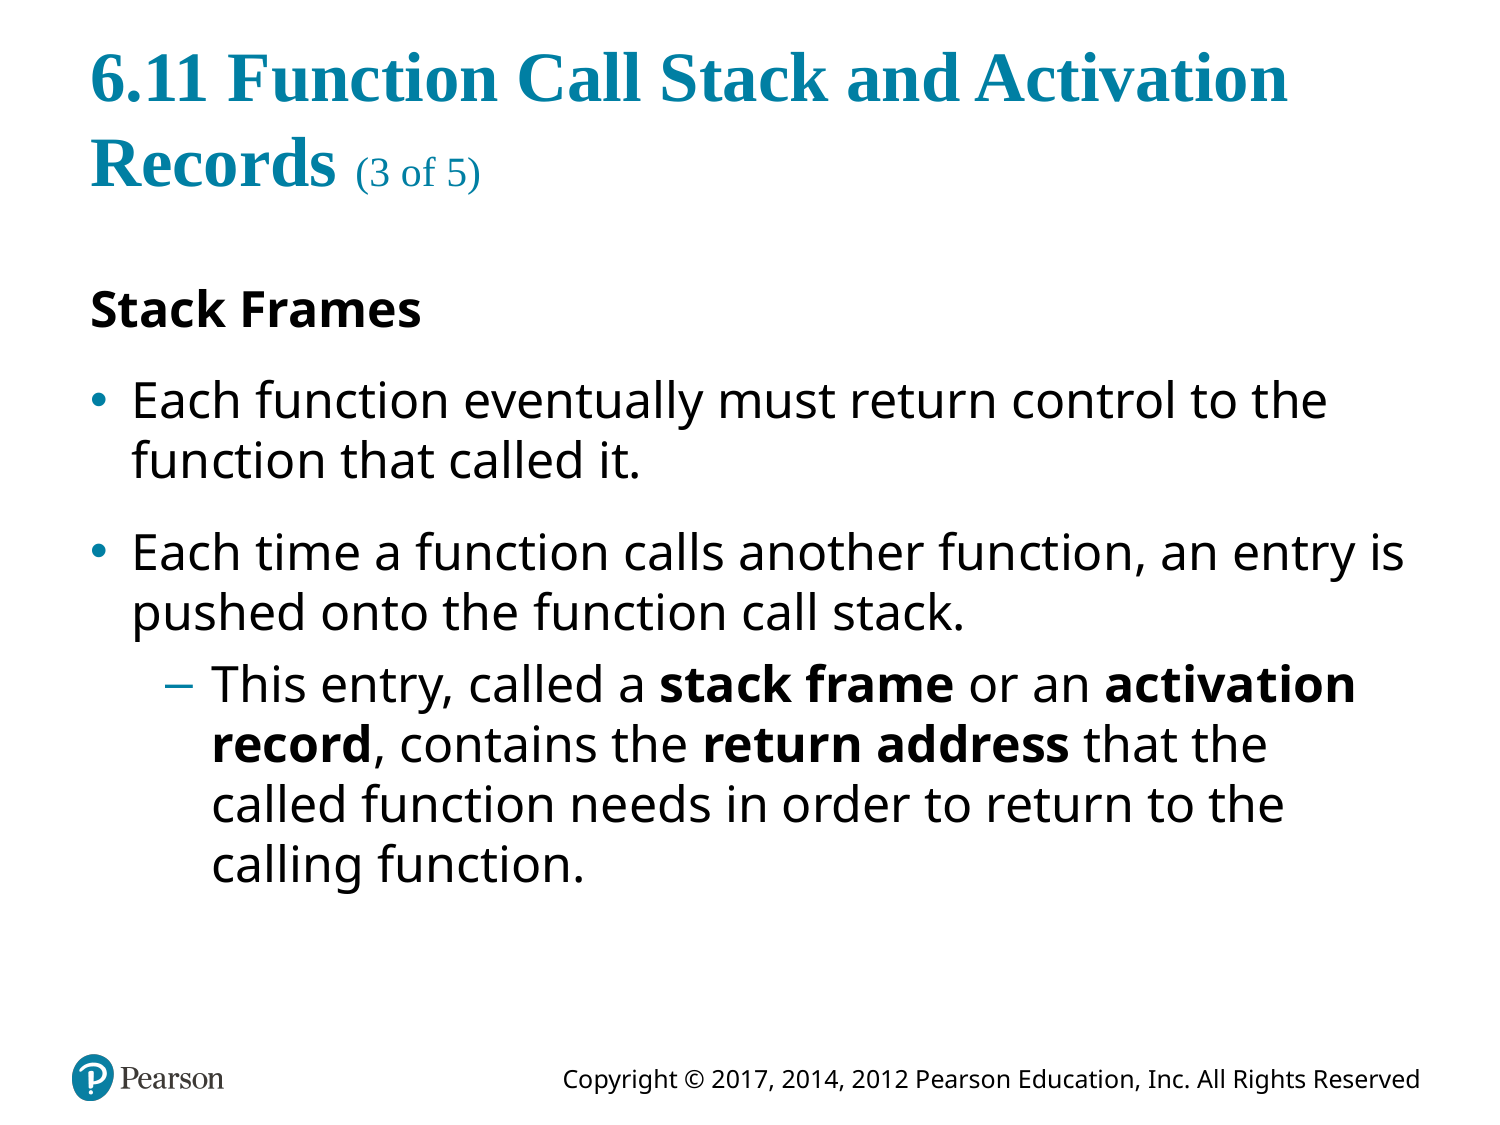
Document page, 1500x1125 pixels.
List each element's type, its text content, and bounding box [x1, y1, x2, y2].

picture [80, 1063, 106, 1088]
title 6.11 Function Call Stack and Activation Records (3 of 5) [75, 0, 1425, 216]
list Stack Frames Each function eventually must return control to the function that called it. Each time a function calls another function, an entry is pushed onto the function call stack. This entry, called a stack frame or an activation record, contains the return address that the called function needs in order to return to the calling function. [75, 262, 1425, 931]
picture [72, 1054, 88, 1070]
picture [98, 1054, 224, 1101]
picture [72, 1087, 83, 1101]
